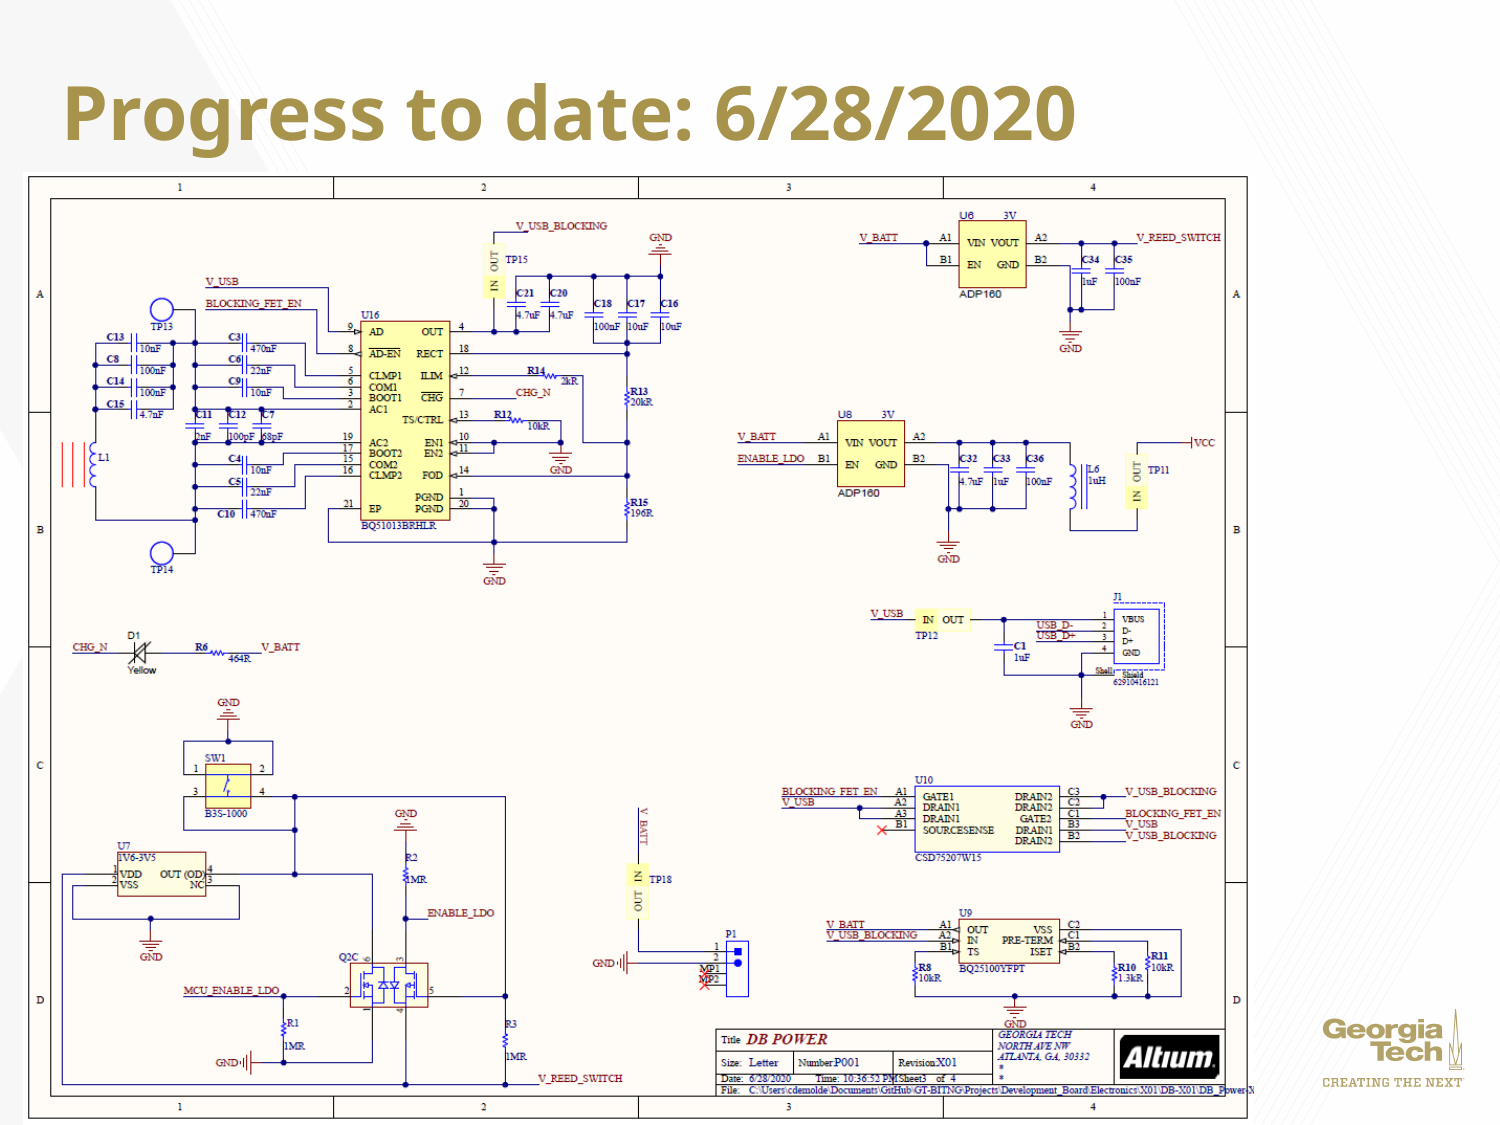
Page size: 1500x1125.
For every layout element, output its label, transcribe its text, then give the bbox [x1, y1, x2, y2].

picture [0, 0, 1500, 1125]
title Progress to date: 6/28/2020 [46, 32, 1454, 200]
